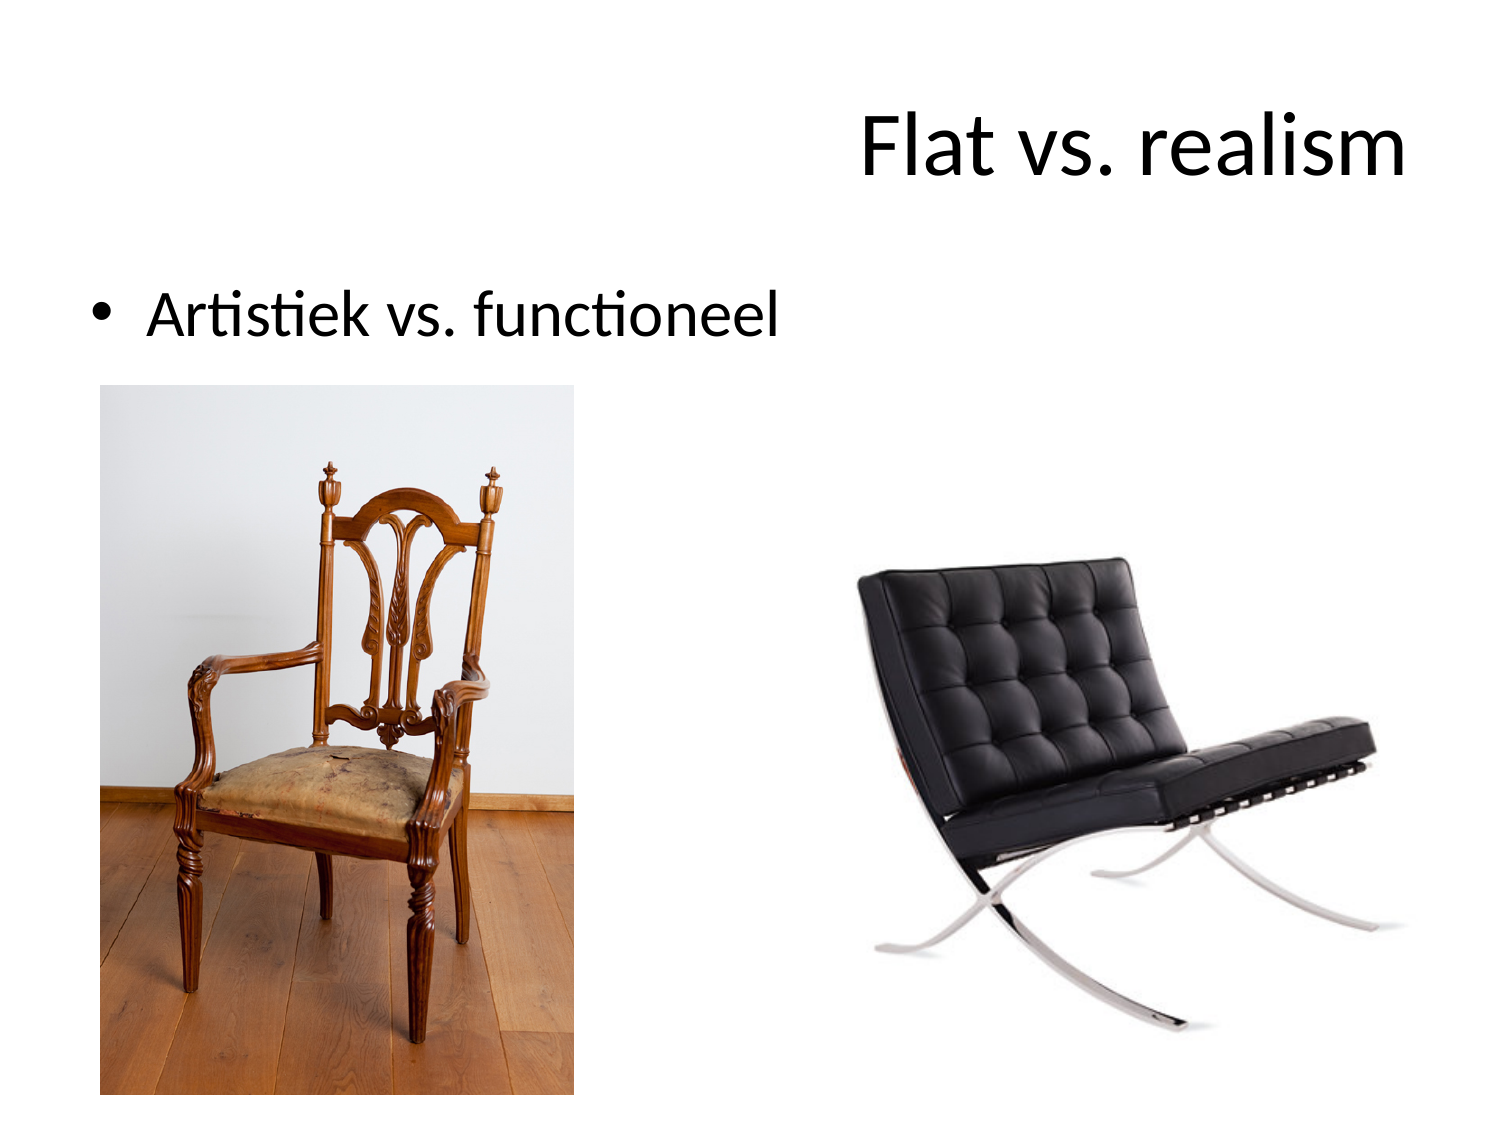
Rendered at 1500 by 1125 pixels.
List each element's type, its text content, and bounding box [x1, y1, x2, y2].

picture [678, 514, 1500, 1071]
list Artistiek vs. functioneel [75, 262, 1425, 1005]
picture [100, 385, 574, 1095]
title Flat vs. realism [75, 45, 1425, 233]
